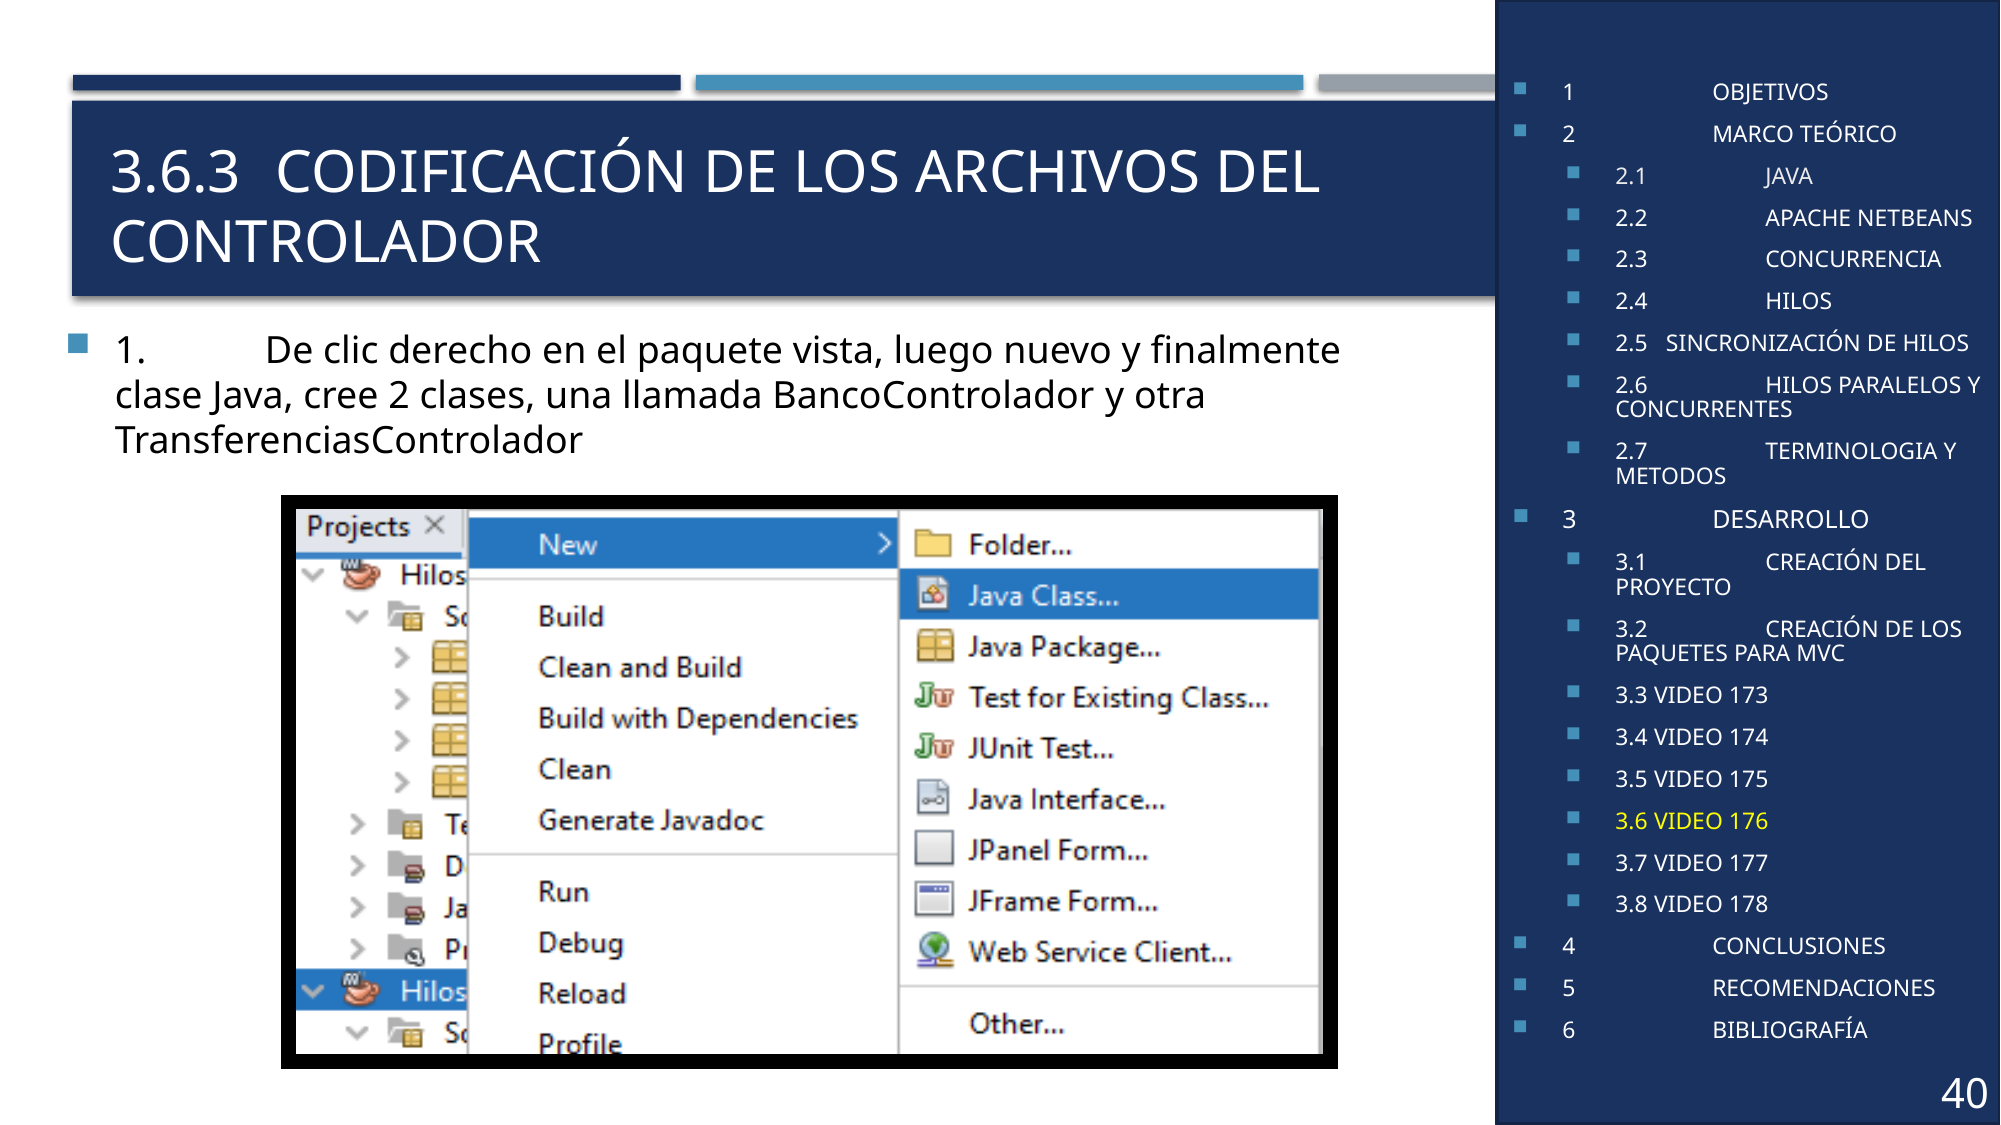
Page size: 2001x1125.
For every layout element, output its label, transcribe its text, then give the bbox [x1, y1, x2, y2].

title 3.6.3 CODIFICACIÓN DE LOS ARCHIVOS DEL Controlador [95, 115, 1490, 282]
picture [295, 508, 1324, 1055]
list 1. De clic derecho en el paquete vista, luego nuevo y finalmente clase Java, cree 2 clases, una llamada BancoControlador y otra TransferenciasControlador [49, 257, 1424, 529]
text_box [1496, 0, 2000, 1125]
